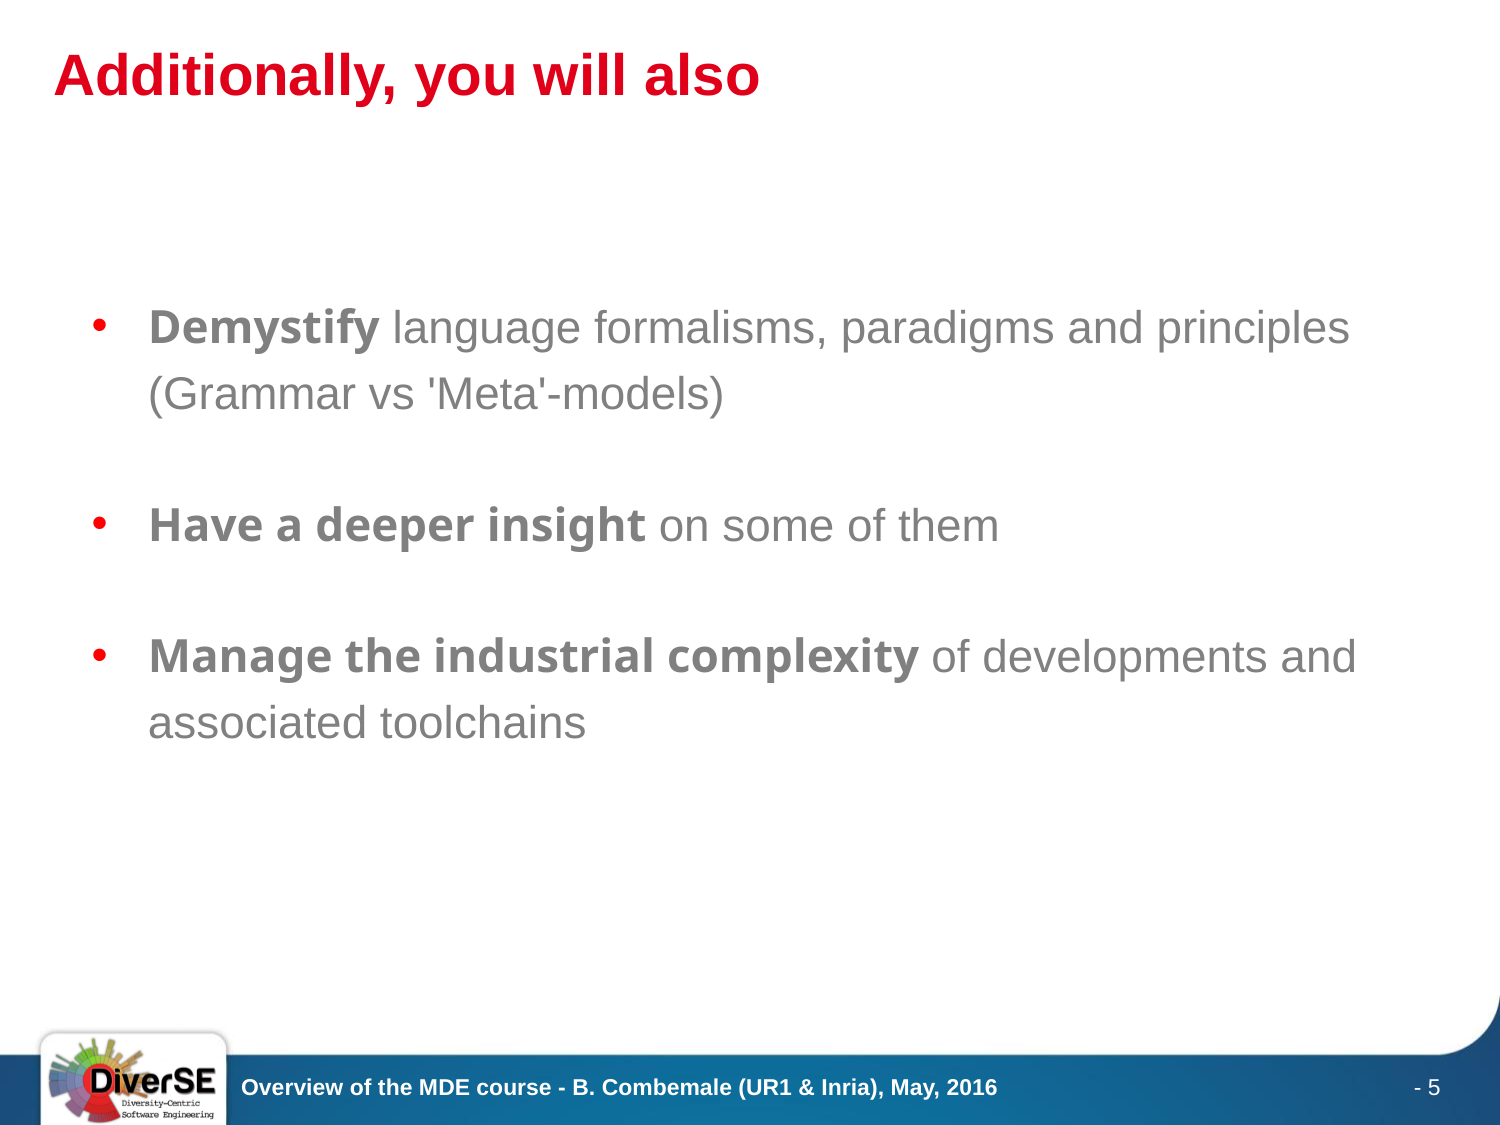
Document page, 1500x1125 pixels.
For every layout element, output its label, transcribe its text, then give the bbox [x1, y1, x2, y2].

picture [0, 947, 1500, 1125]
footer Overview of the MDE course - B. Combemale (UR1 & Inria), May, 2016 [241, 1064, 1376, 1110]
text_box Demystify language formalisms, paradigms and principles (Grammar vs 'Meta'-models) Have a deeper insight on some of them Manage the industrial complexity of developments and associated toolchains [76, 278, 1424, 1024]
title Additionally, you will also [52, 18, 1459, 126]
slide_number - 5 [1413, 1064, 1500, 1110]
